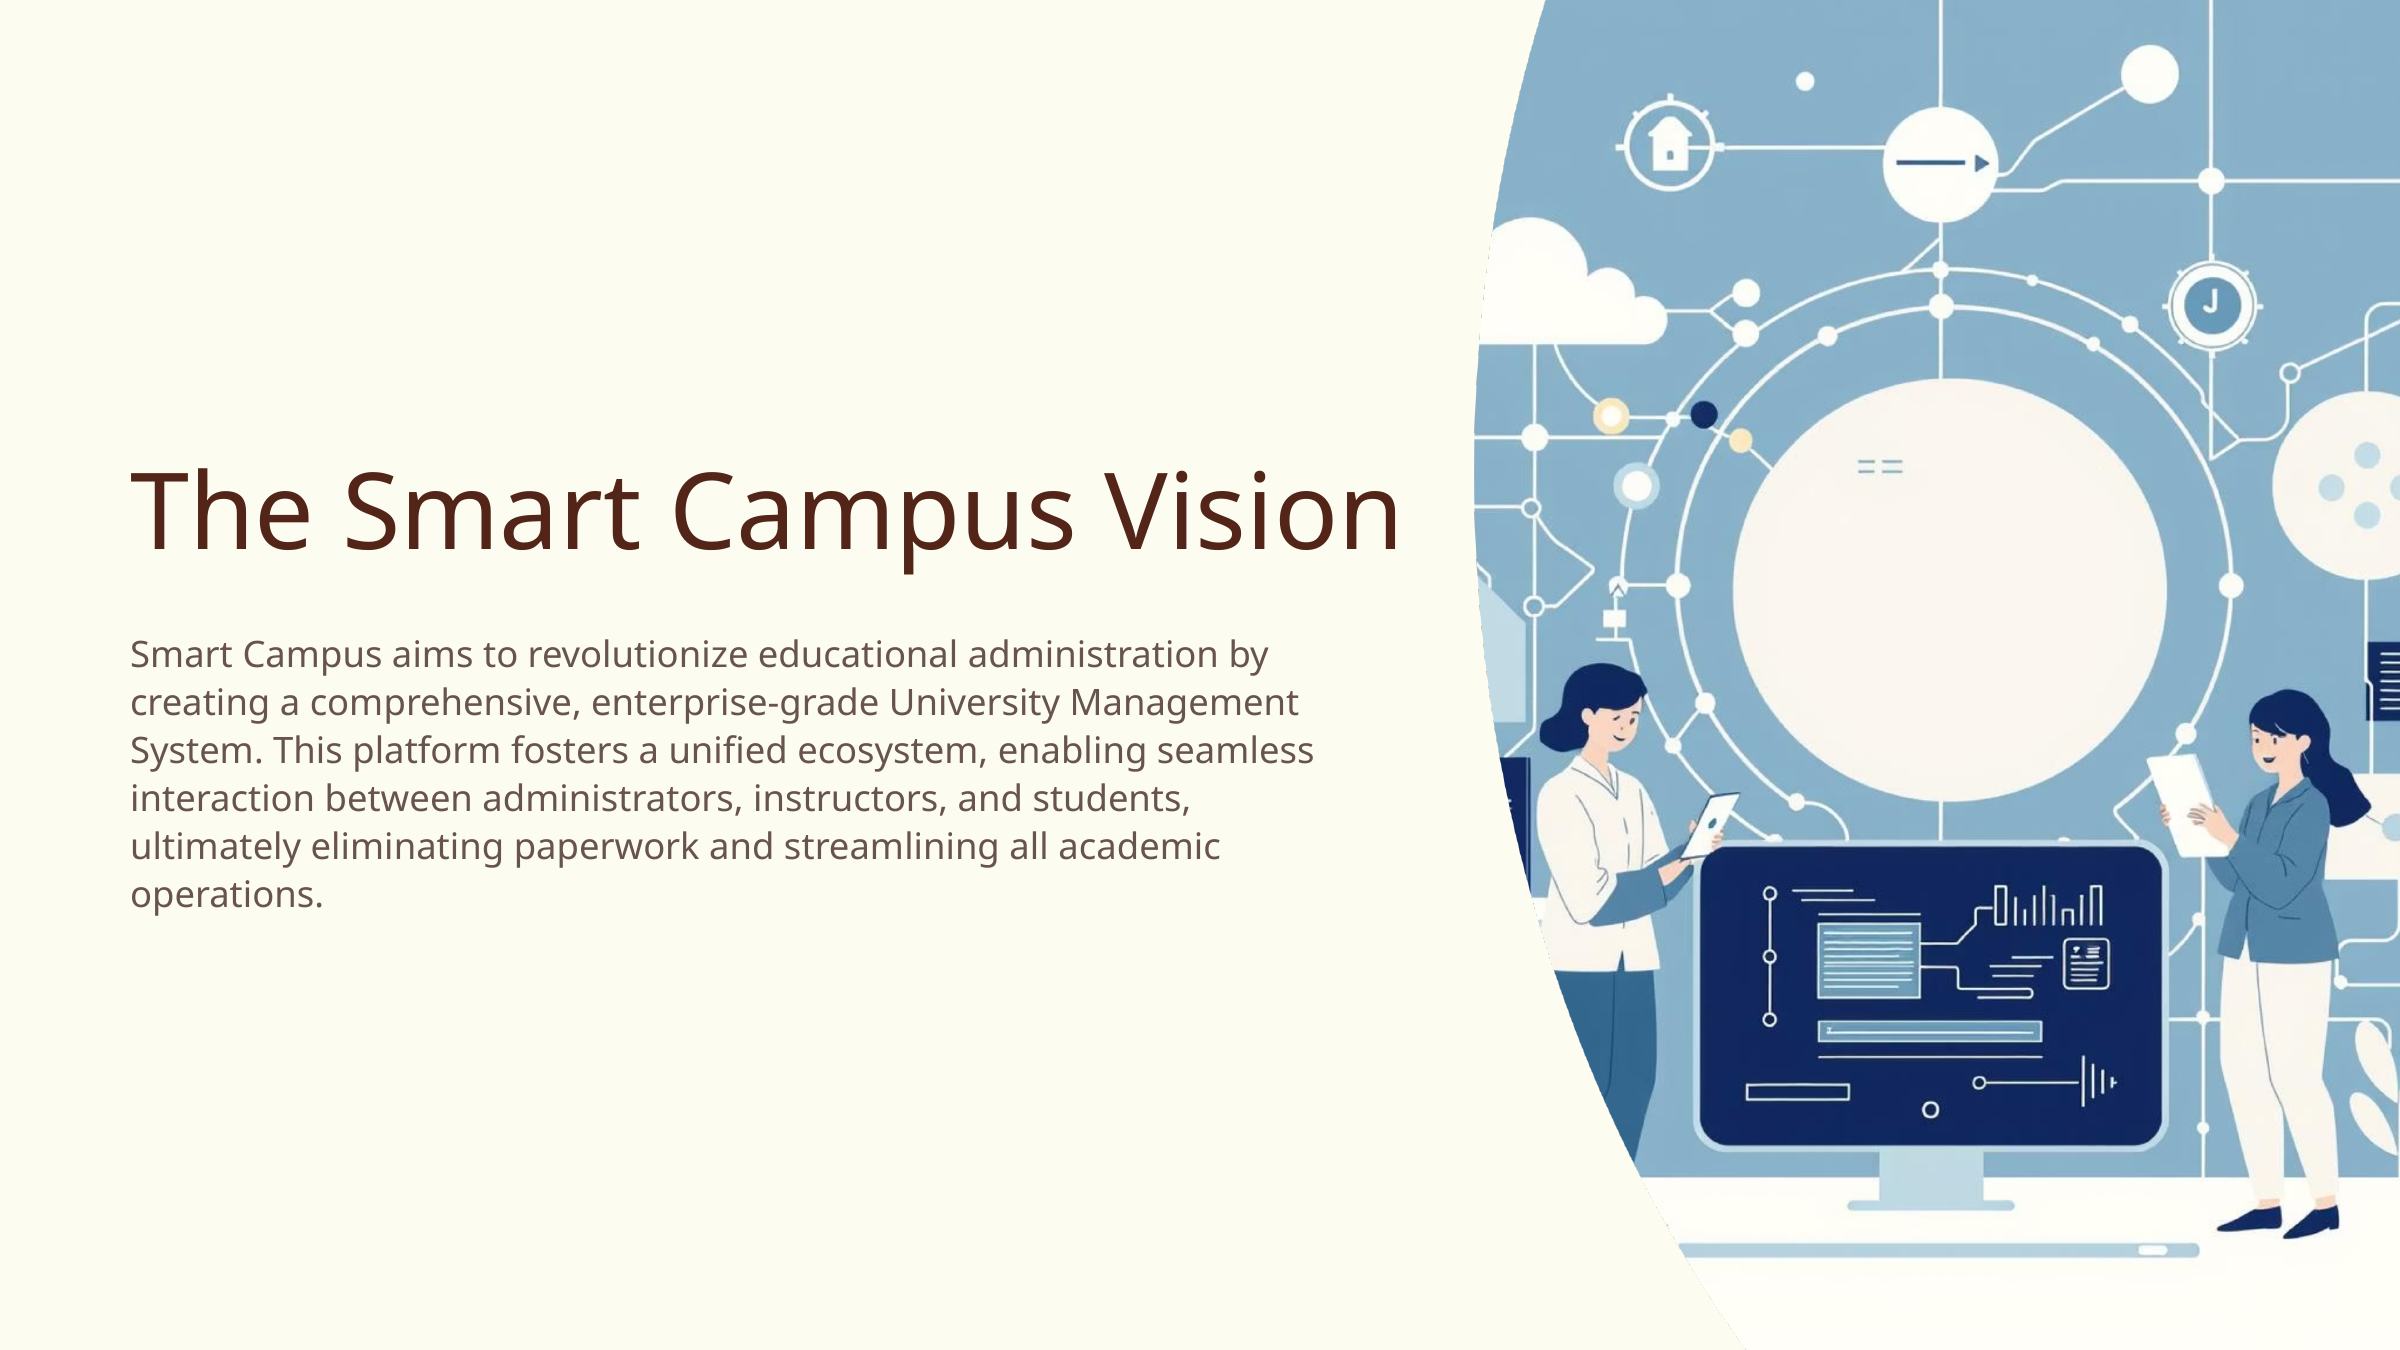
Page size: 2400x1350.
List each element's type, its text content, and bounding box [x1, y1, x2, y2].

text_box Smart Campus aims to revolutionize educational administration by creating a comprehensive, enterprise-grade University Management System. This platform fosters a unified ecosystem, enabling seamless interaction between administrators, instructors, and students, ultimately eliminating paperwork and streamlining all academic operations. [130, 627, 1370, 918]
picture [1454, 0, 2400, 1350]
text_box The Smart Campus Vision [130, 432, 1357, 572]
